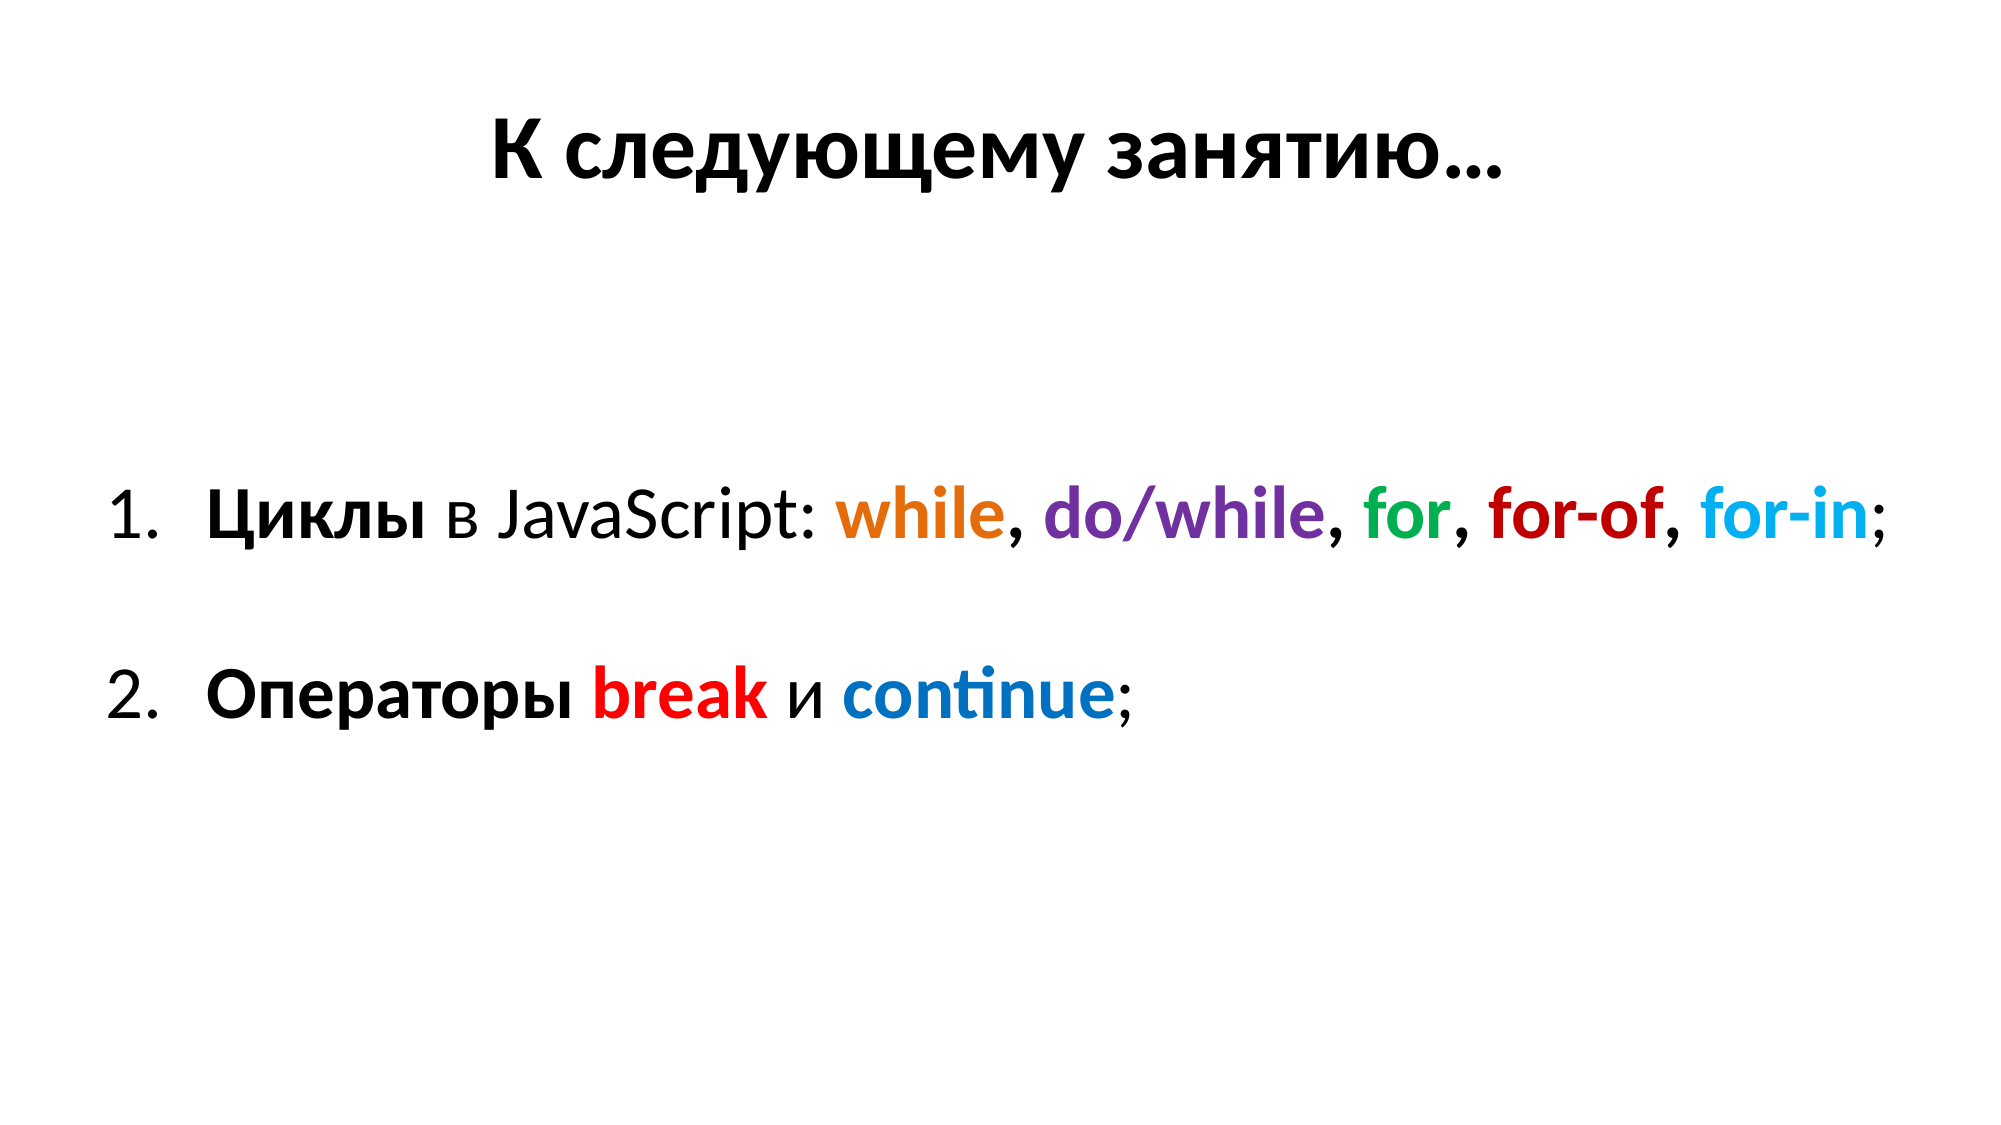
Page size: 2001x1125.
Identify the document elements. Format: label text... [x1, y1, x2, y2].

text_box К следующему занятию… [0, 79, 2000, 205]
text_box Циклы в JavaScript: while, do/while, for, for-of, for-in; Операторы break и continue; [90, 456, 1912, 741]
